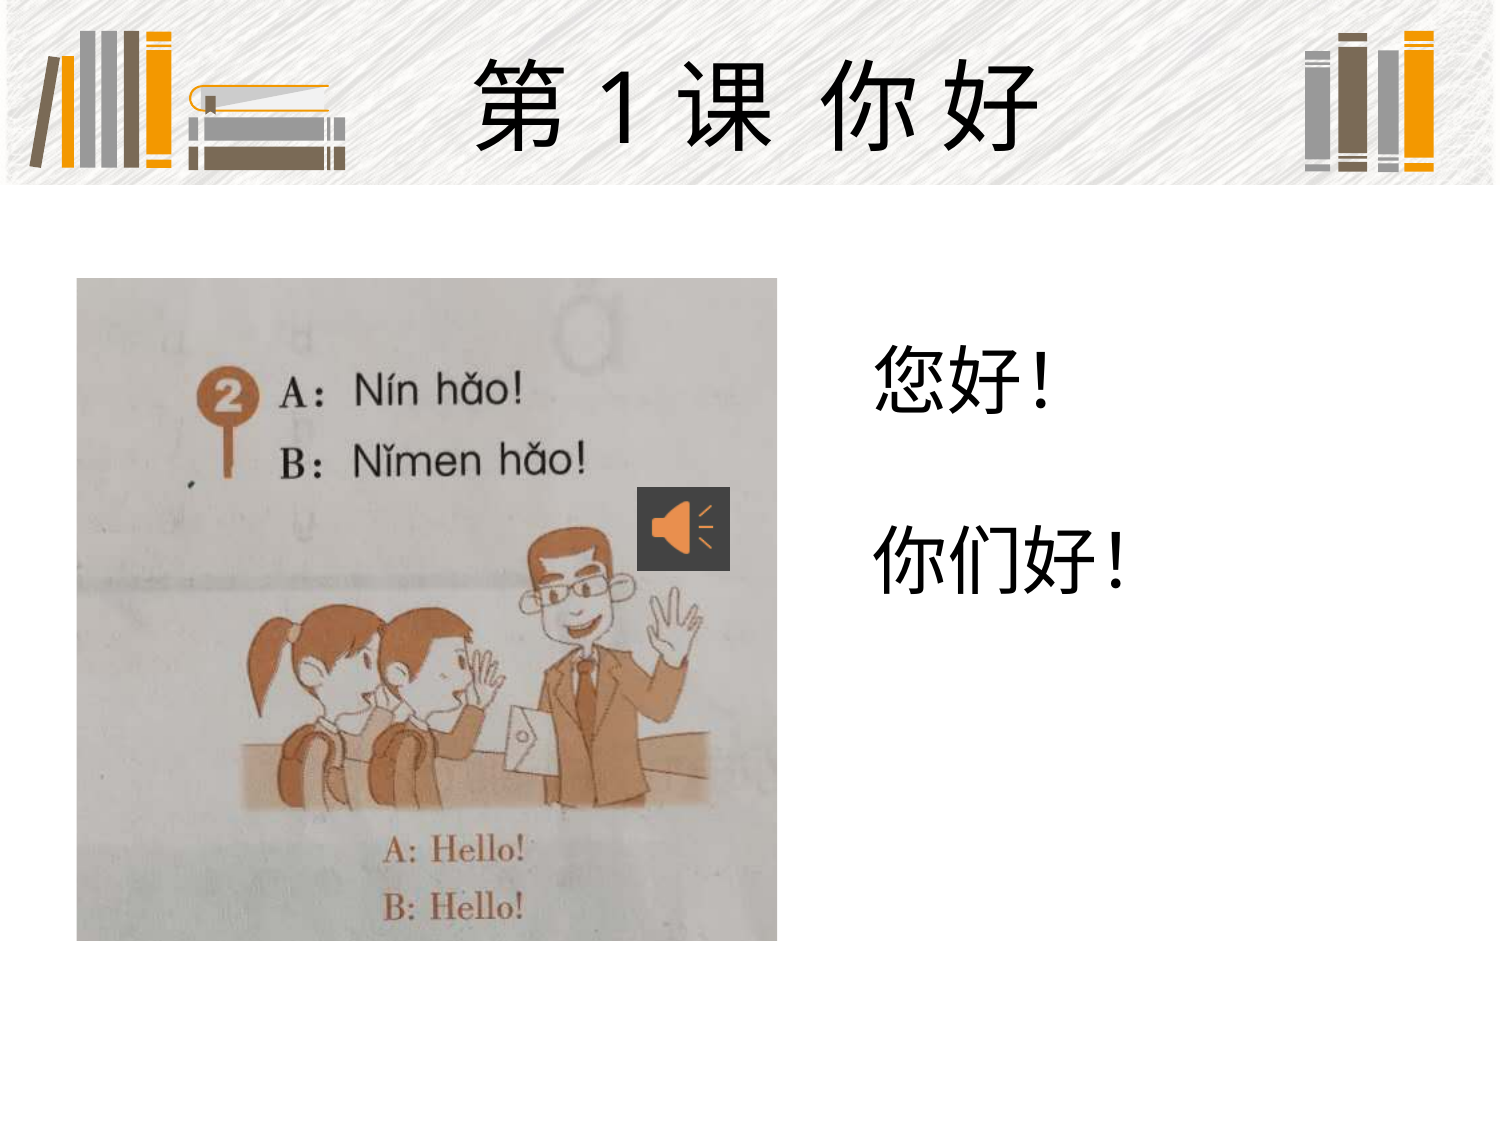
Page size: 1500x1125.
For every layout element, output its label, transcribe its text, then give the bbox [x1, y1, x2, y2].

picture [635, 485, 732, 573]
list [76, 278, 778, 941]
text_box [29, 30, 346, 171]
picture [0, 0, 1500, 185]
text_box 您好！ 你们好！ [857, 326, 1188, 611]
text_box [1304, 30, 1434, 173]
